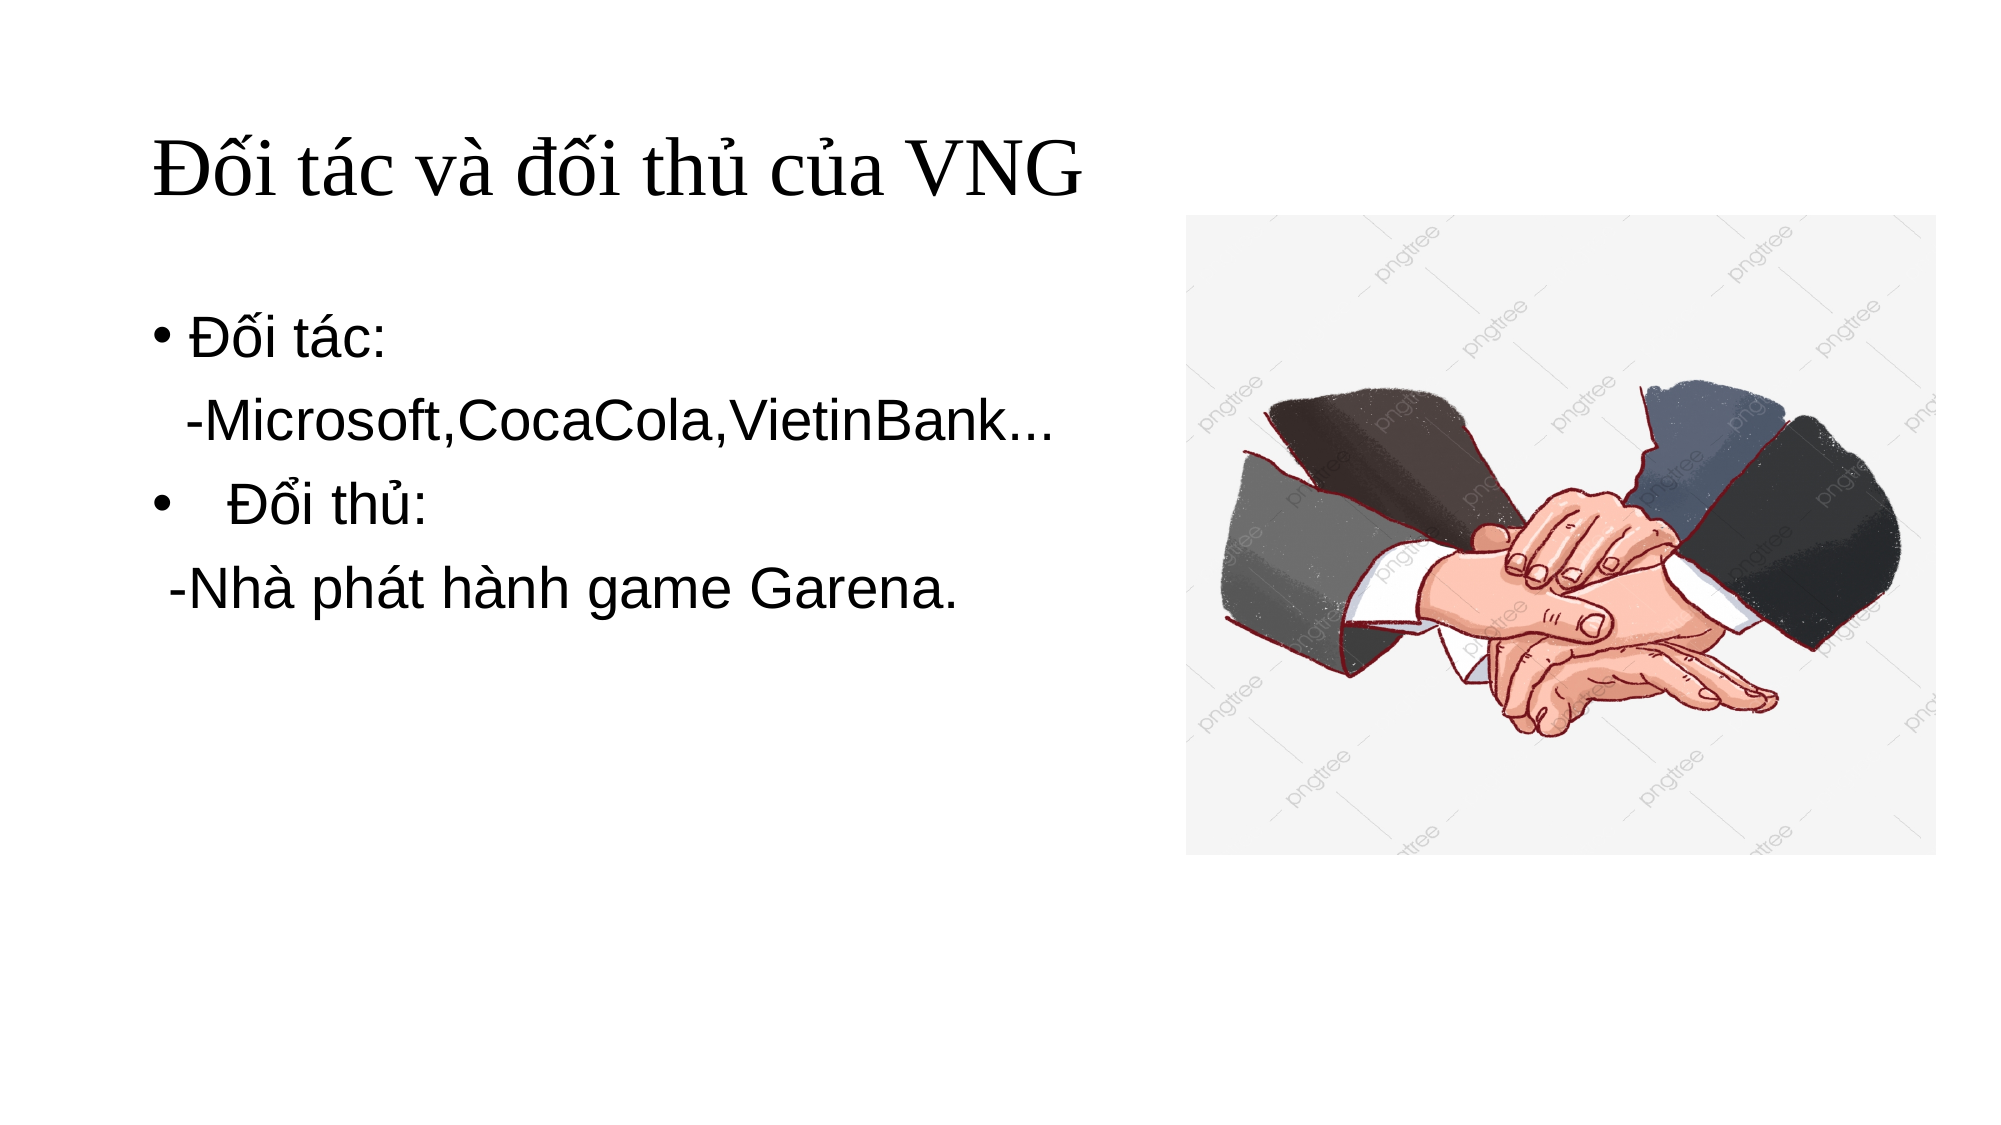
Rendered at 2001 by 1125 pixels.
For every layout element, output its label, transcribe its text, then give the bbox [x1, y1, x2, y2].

title Đối tác và đối thủ của VNG [137, 59, 1863, 278]
list Đối tác: -Microsoft,CocaCola,VietinBank... Đổi thủ: -Nhà phát hành game Garena. [137, 299, 1863, 1014]
picture [1186, 215, 1936, 855]
